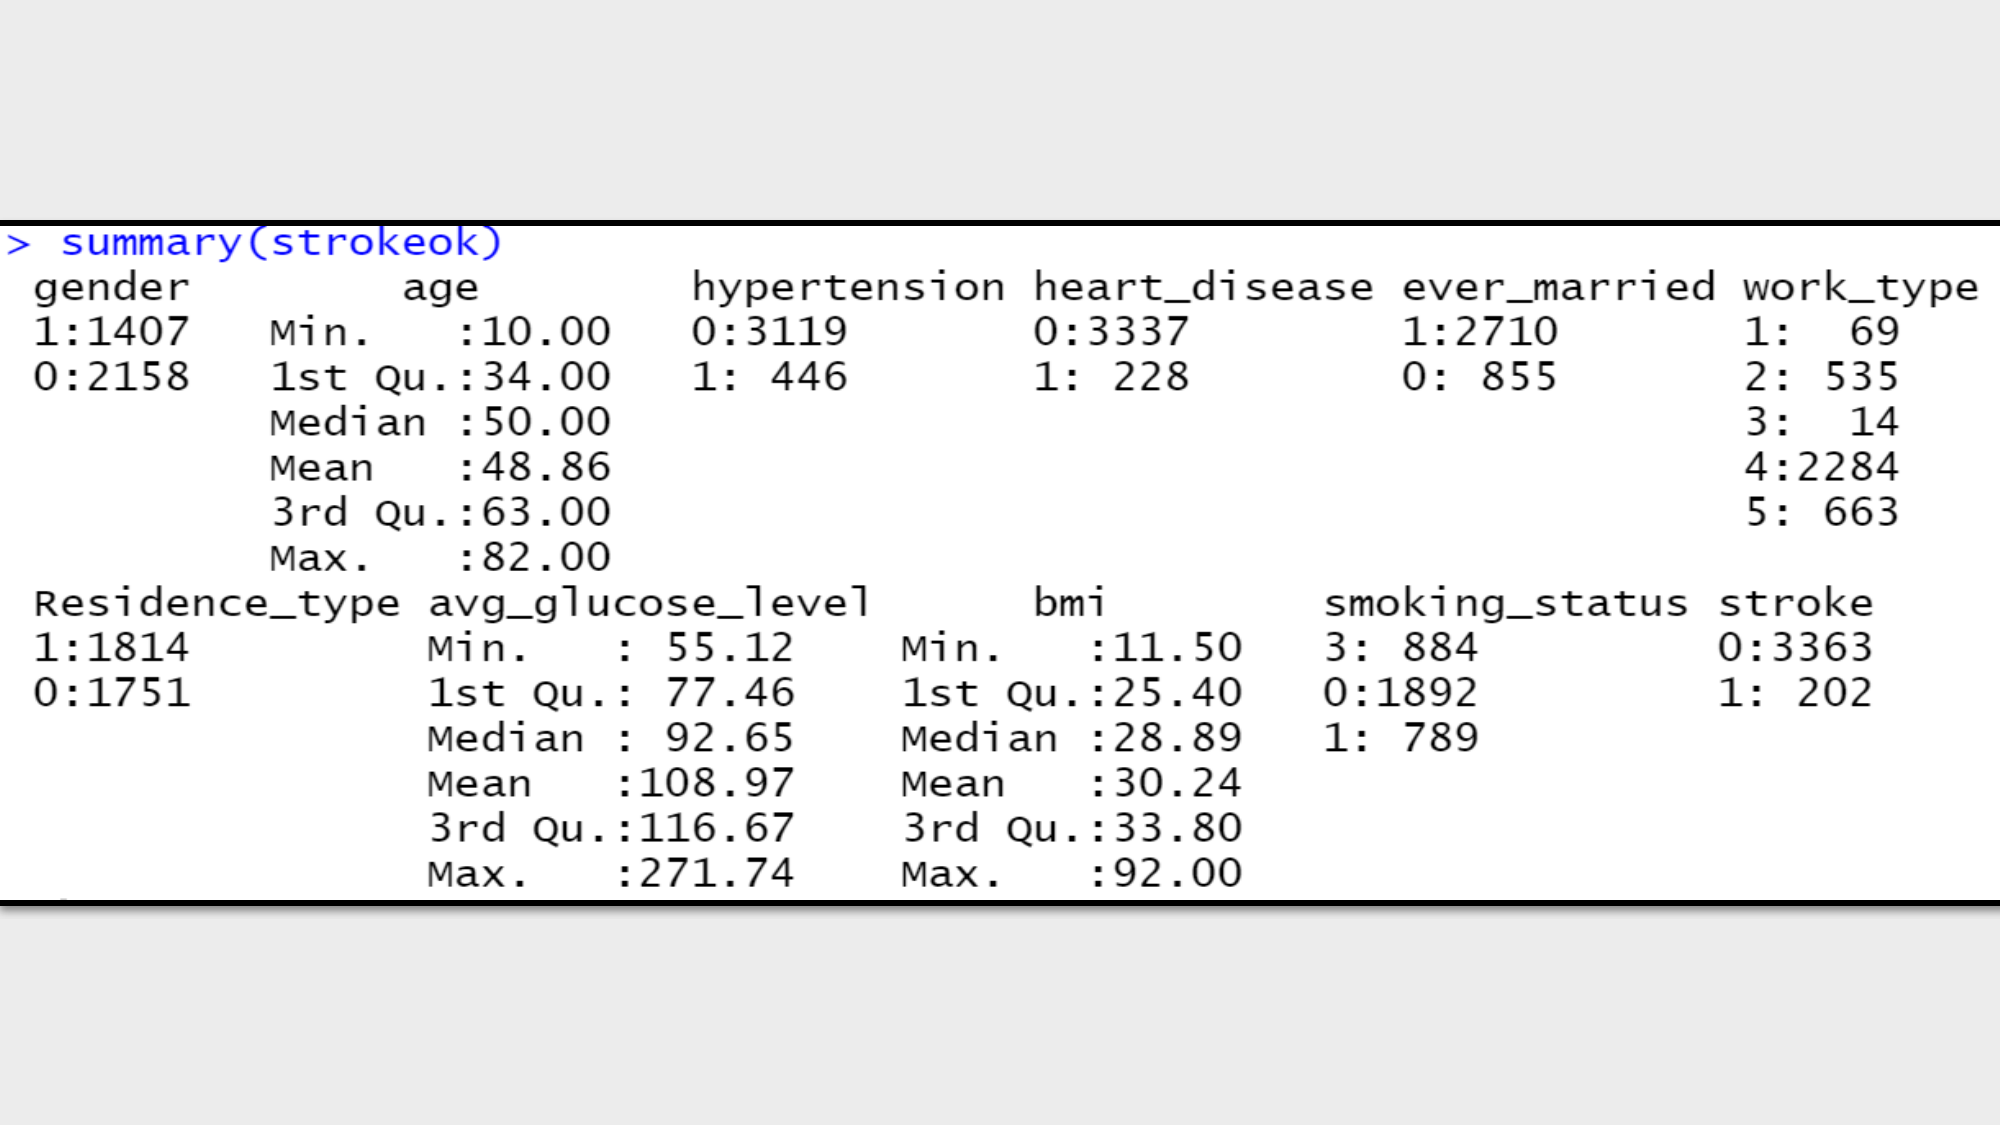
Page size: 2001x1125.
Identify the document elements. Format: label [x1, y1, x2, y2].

picture [0, 226, 2000, 900]
